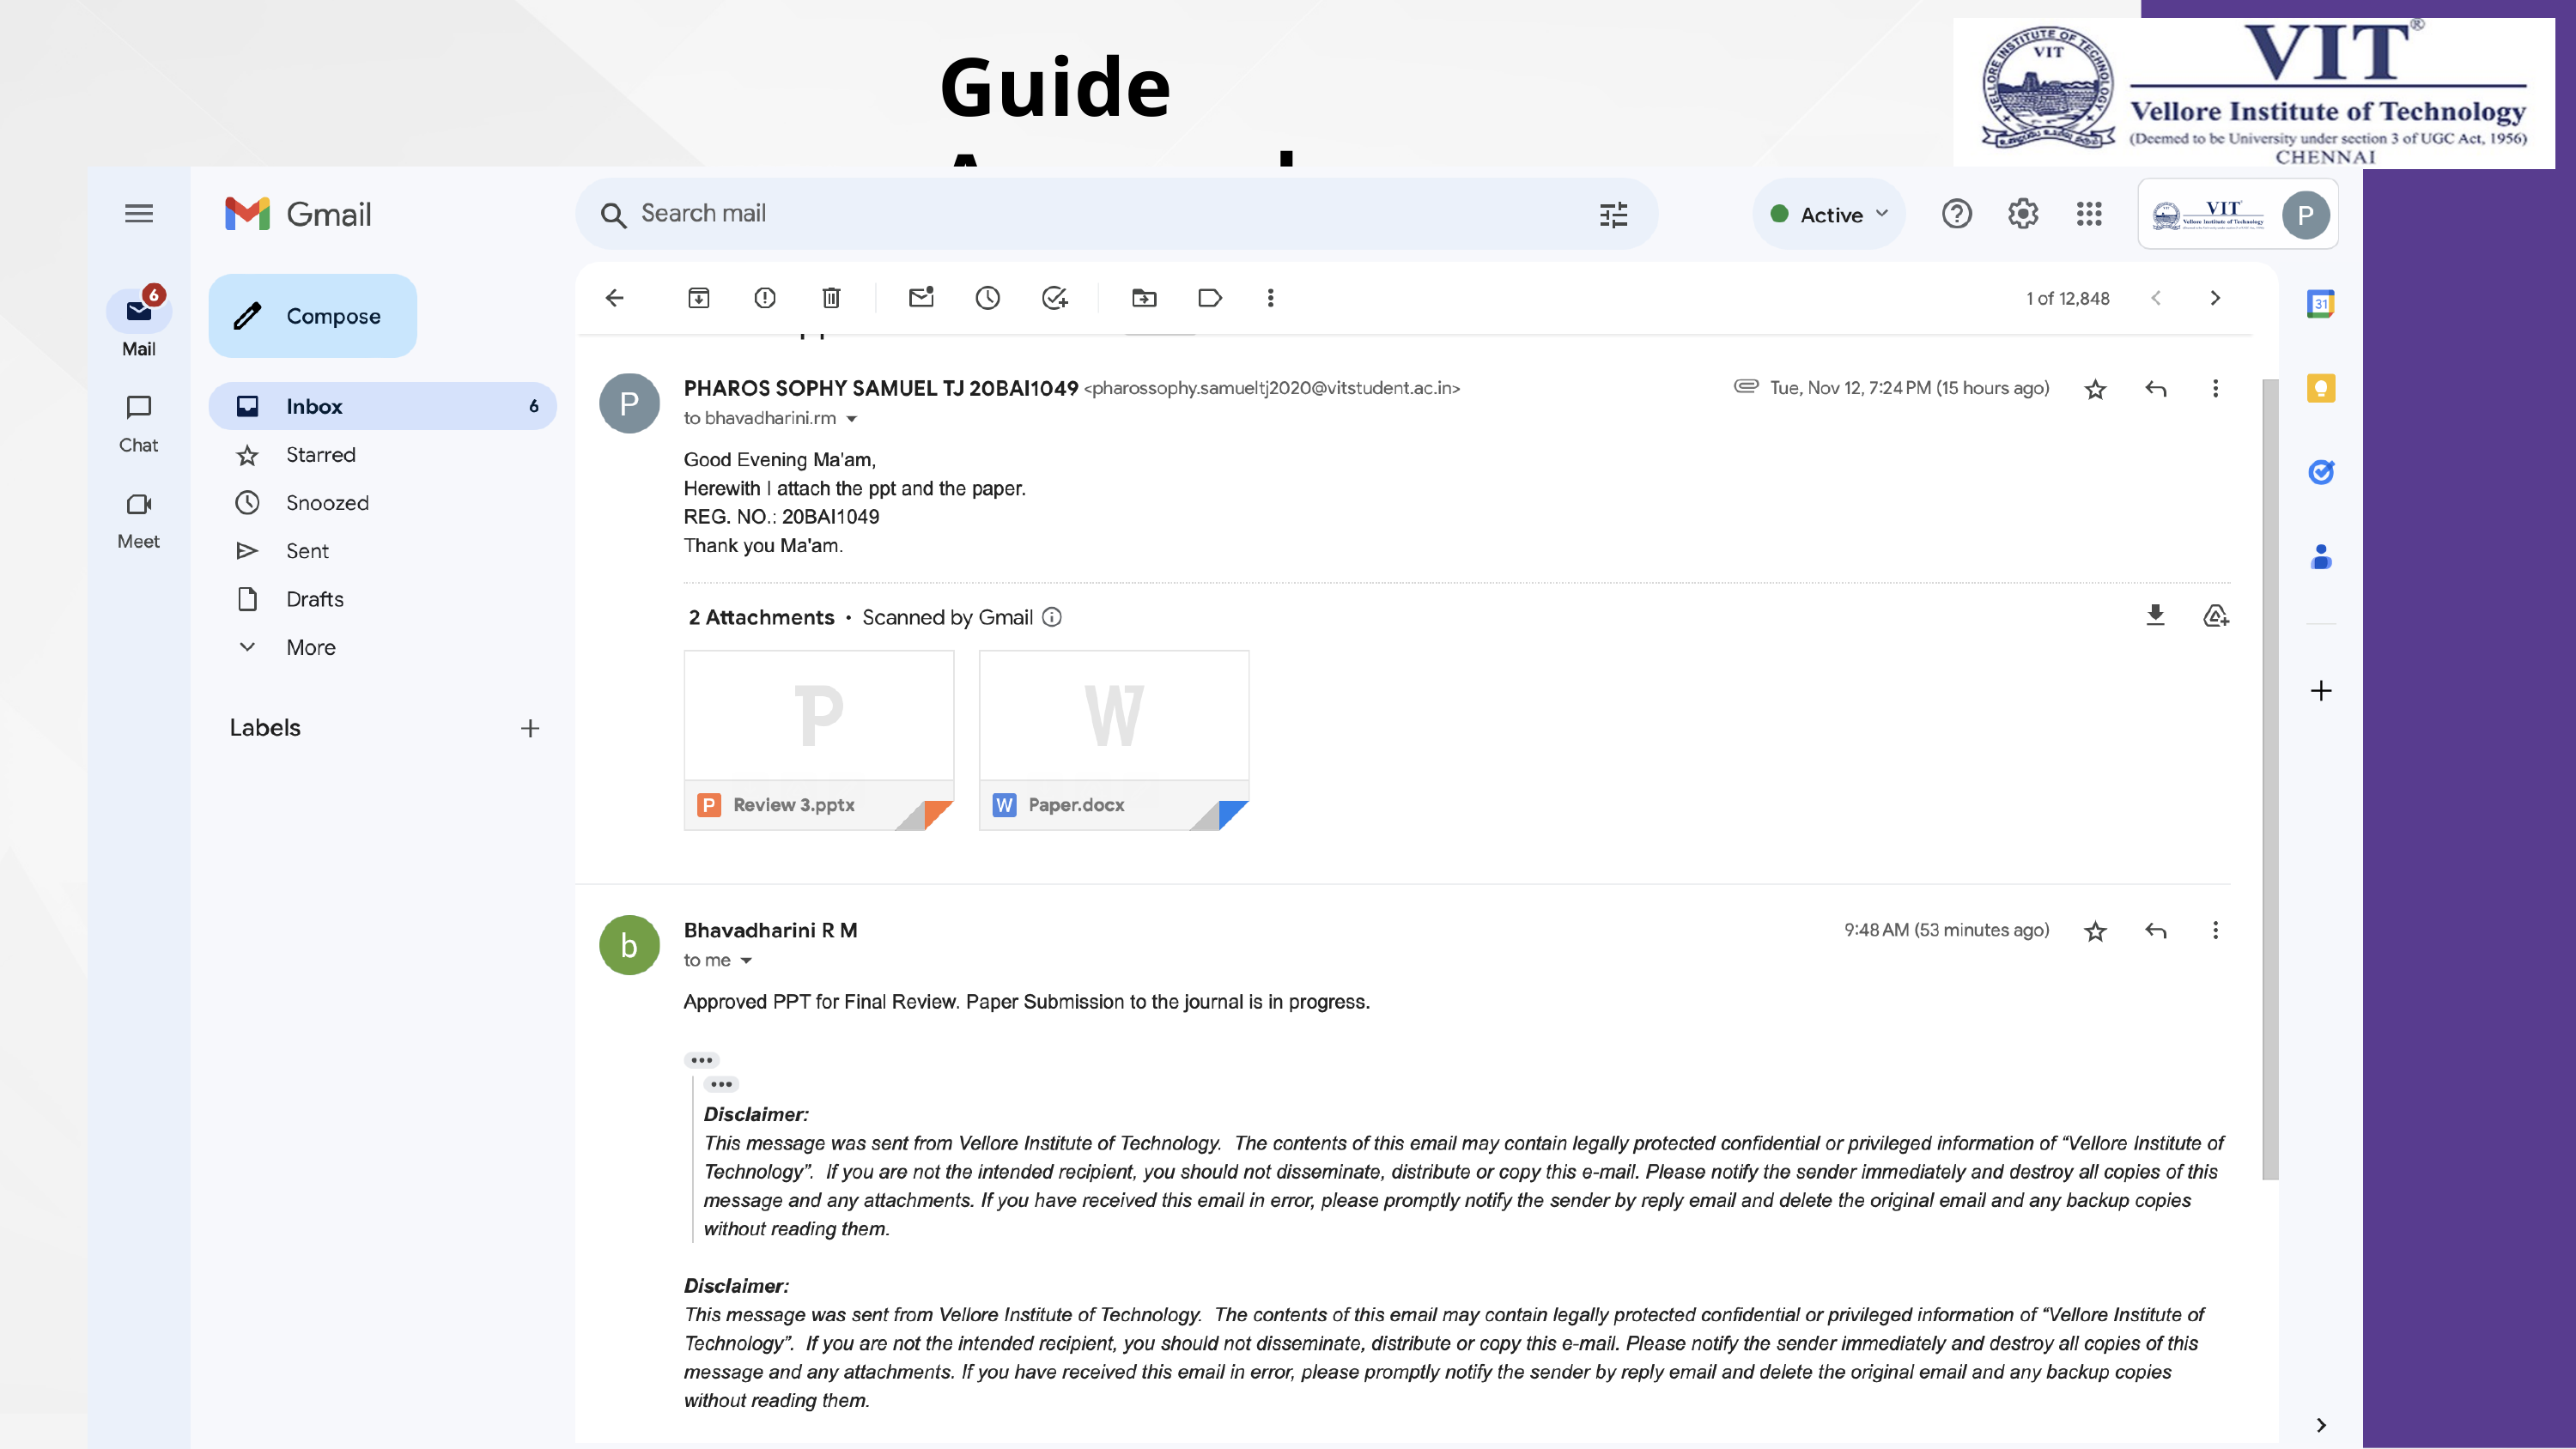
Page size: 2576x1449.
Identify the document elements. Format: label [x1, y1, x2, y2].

picture [0, 0, 2576, 1449]
text_box [1953, 0, 2576, 1448]
